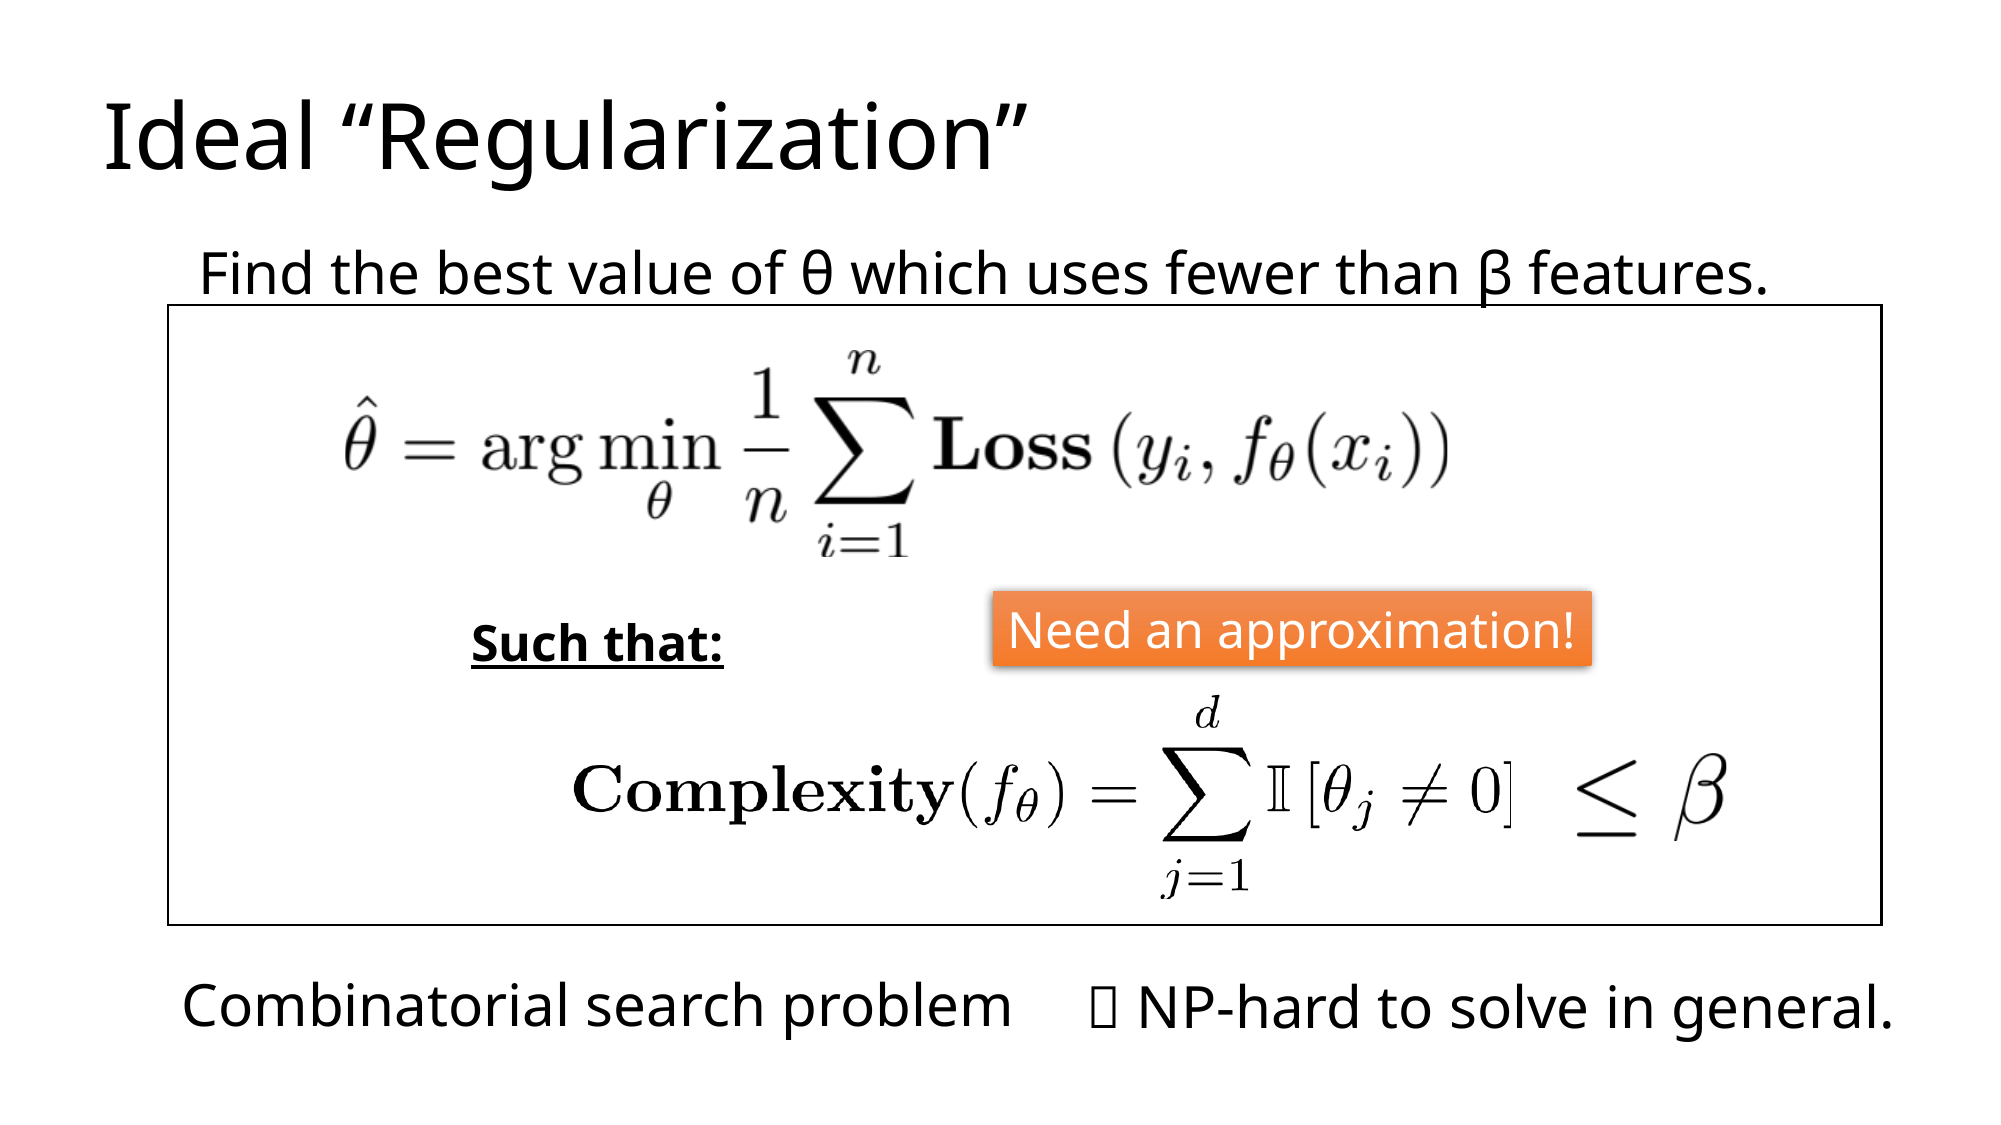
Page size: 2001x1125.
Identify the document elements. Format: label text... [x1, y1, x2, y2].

text_box Find the best value of θ which uses fewer than β features. [183, 228, 1786, 314]
text_box Such that: [456, 603, 739, 679]
text_box Combinatorial search problem [166, 961, 1029, 1046]
picture [345, 350, 1448, 557]
text_box [167, 304, 1883, 926]
picture [573, 694, 1511, 899]
text_box Need an approximation! [993, 591, 1592, 666]
text_box  NP-hard to solve in general. [1071, 962, 1910, 1048]
title Ideal “Regularization” [88, 30, 1861, 249]
picture [1576, 753, 1727, 841]
